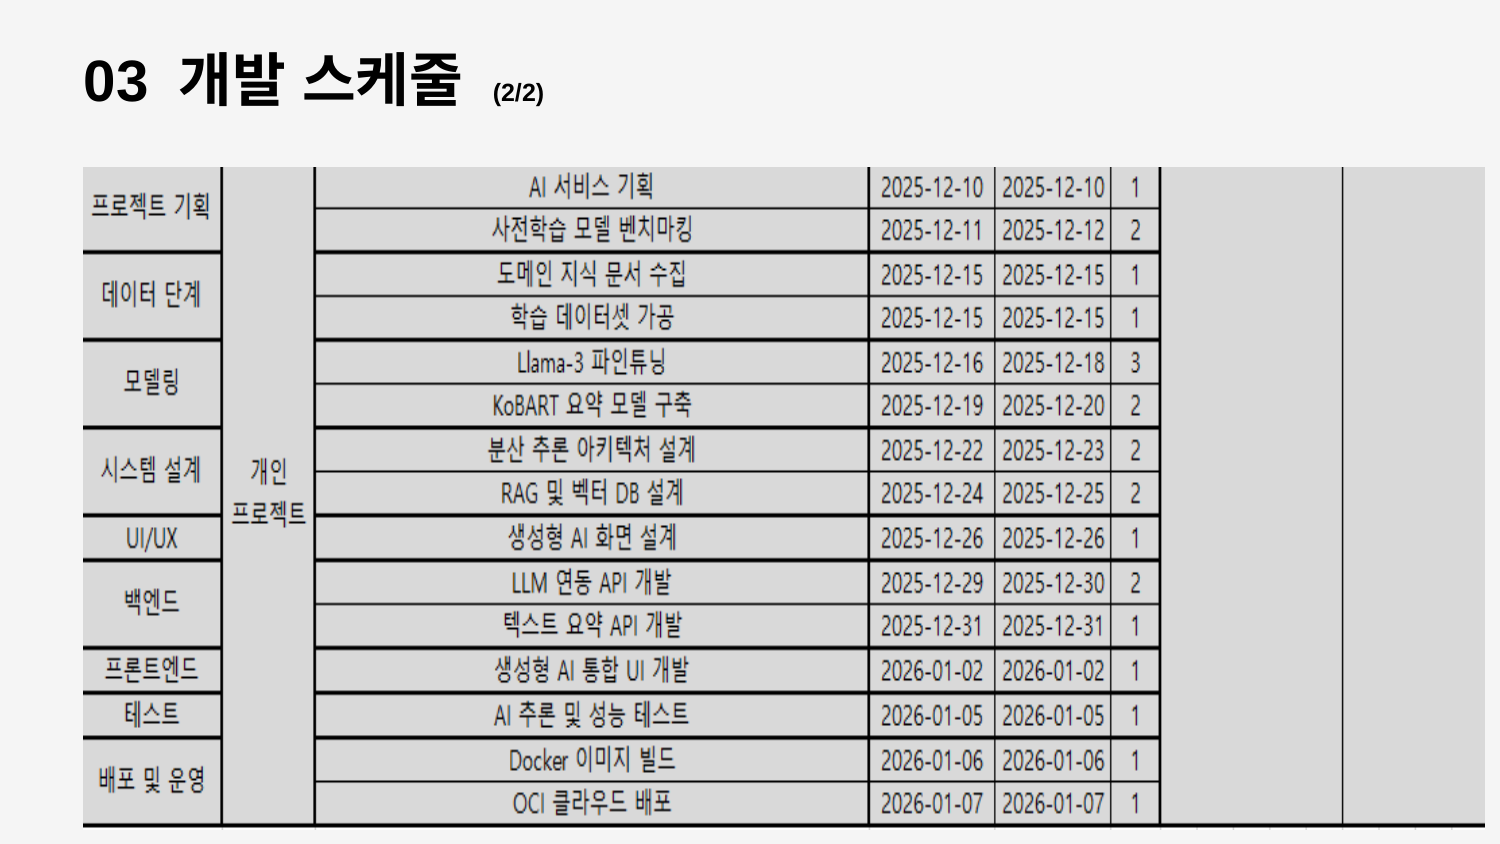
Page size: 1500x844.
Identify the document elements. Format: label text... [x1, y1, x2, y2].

picture [83, 167, 1485, 830]
text_box 03 개발 스케줄 (2/2) [83, 56, 449, 122]
